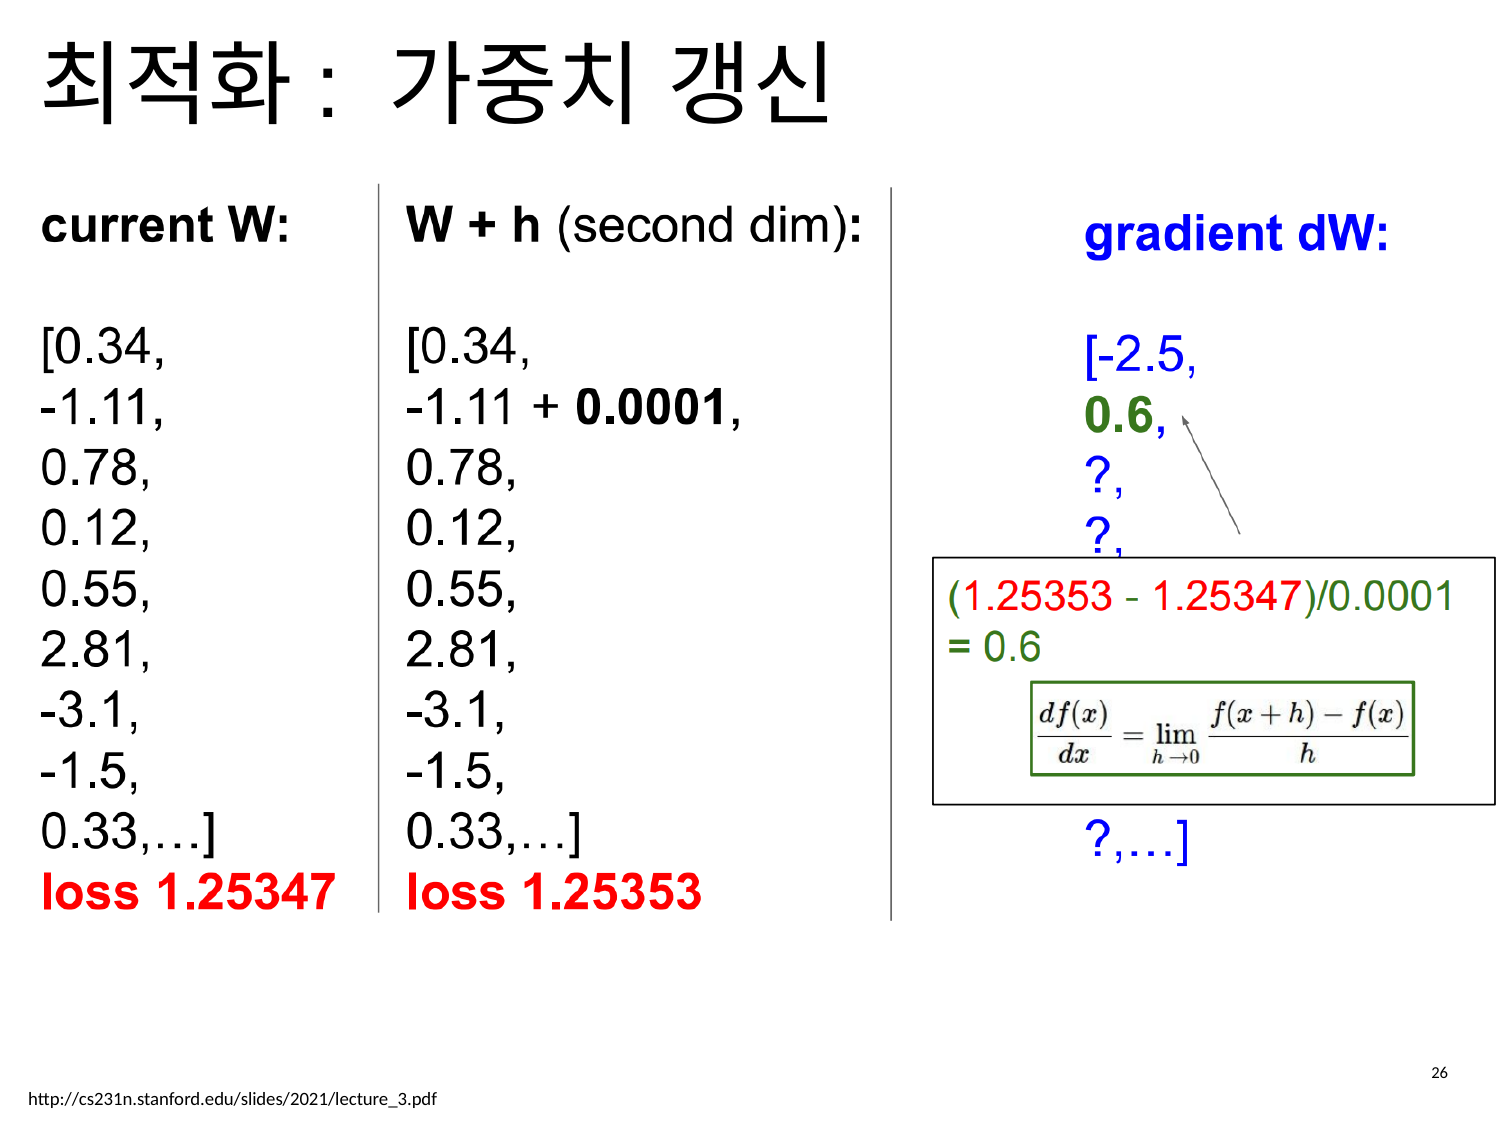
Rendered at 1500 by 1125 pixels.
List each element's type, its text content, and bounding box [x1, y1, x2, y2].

slide_number 26 [1416, 1054, 1477, 1115]
picture [0, 178, 1500, 946]
title 최적화: 가중치 갱신 [24, 17, 1477, 159]
text_box http://cs231n.stanford.edu/slides/2021/lecture_3.pdf [13, 1079, 764, 1117]
